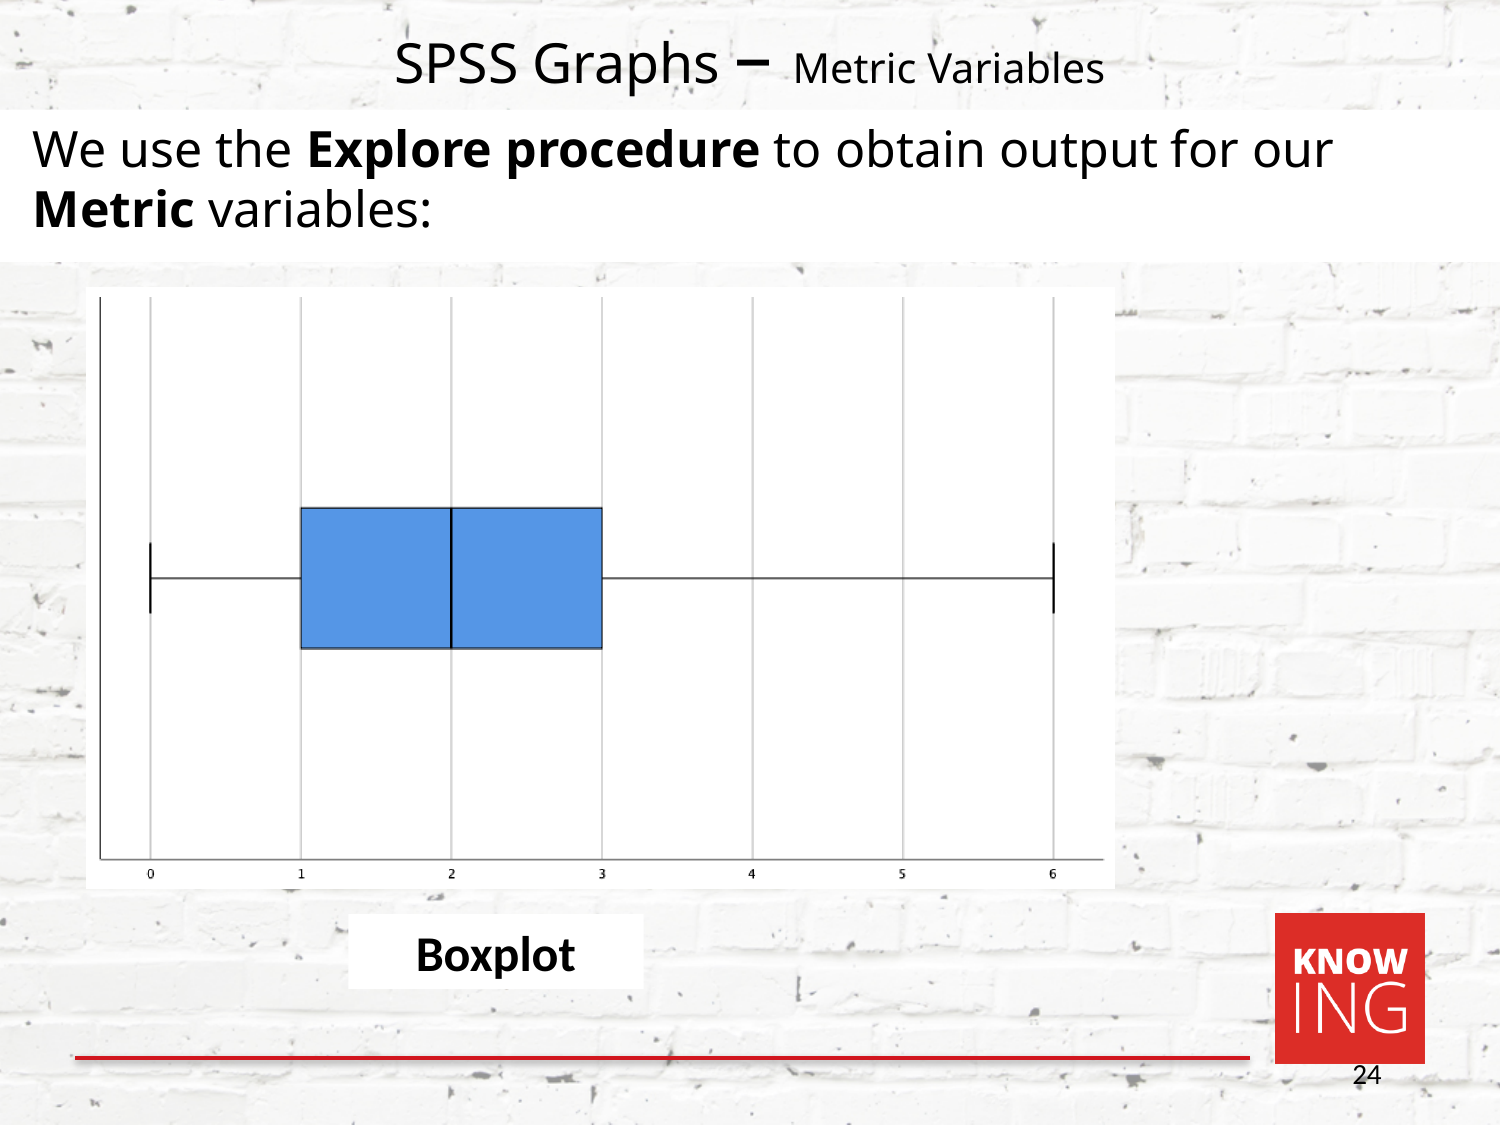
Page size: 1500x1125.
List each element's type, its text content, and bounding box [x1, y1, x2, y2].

text_box Boxplot [348, 914, 644, 989]
title SPSS Graphs – Metric Variables [0, 0, 1500, 107]
picture [1275, 913, 1425, 1064]
picture [86, 286, 1115, 889]
text_box 50% [74, 1060, 1059, 1067]
table_header f [0, 262, 1500, 1125]
list We use the Explore procedure to obtain output for our Metric variables: [0, 109, 1500, 262]
slide_number 24 [1059, 1042, 1397, 1103]
